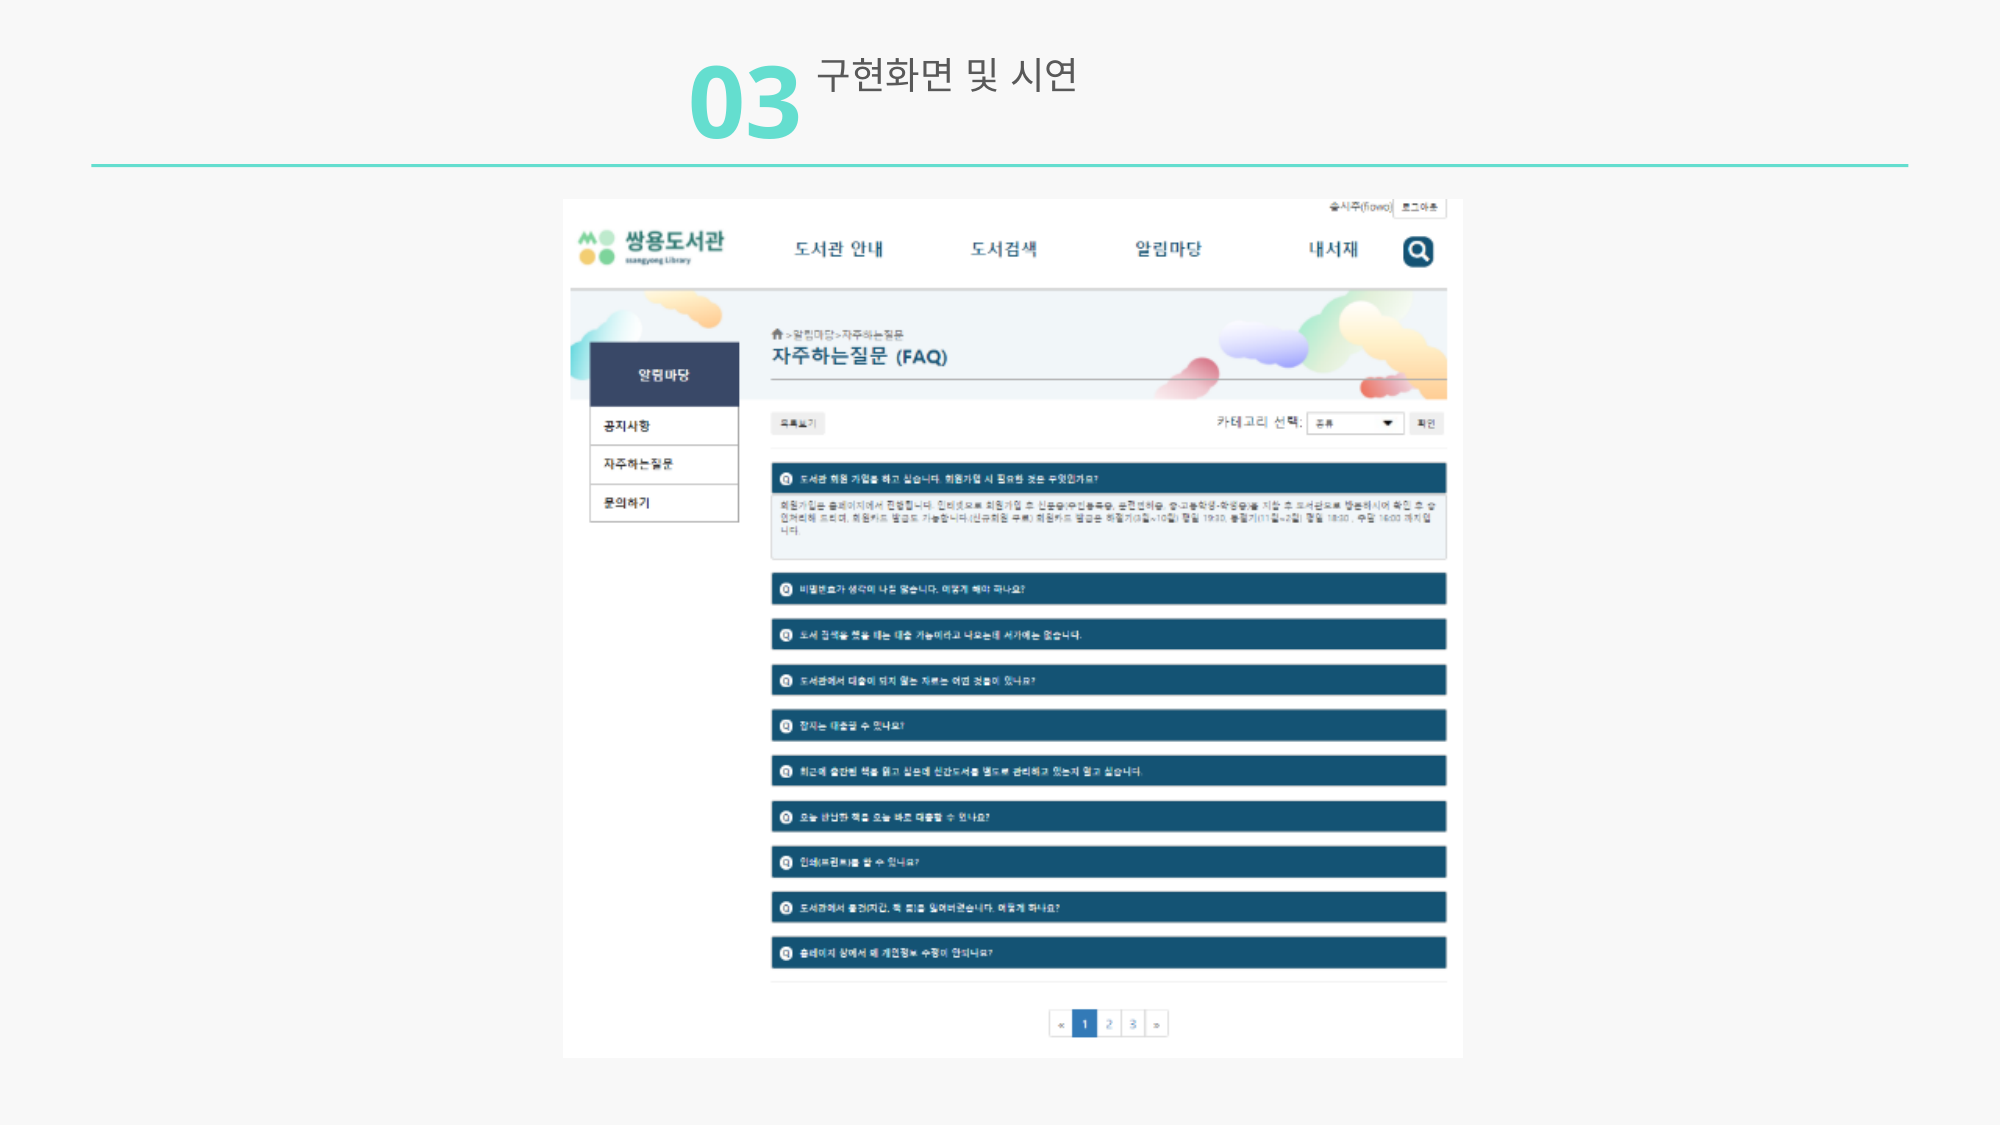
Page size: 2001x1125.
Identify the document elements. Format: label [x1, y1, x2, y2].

picture [563, 199, 1463, 1058]
text_box [1327, 163, 1909, 168]
text_box [673, 30, 1327, 168]
text_box [90, 163, 673, 168]
